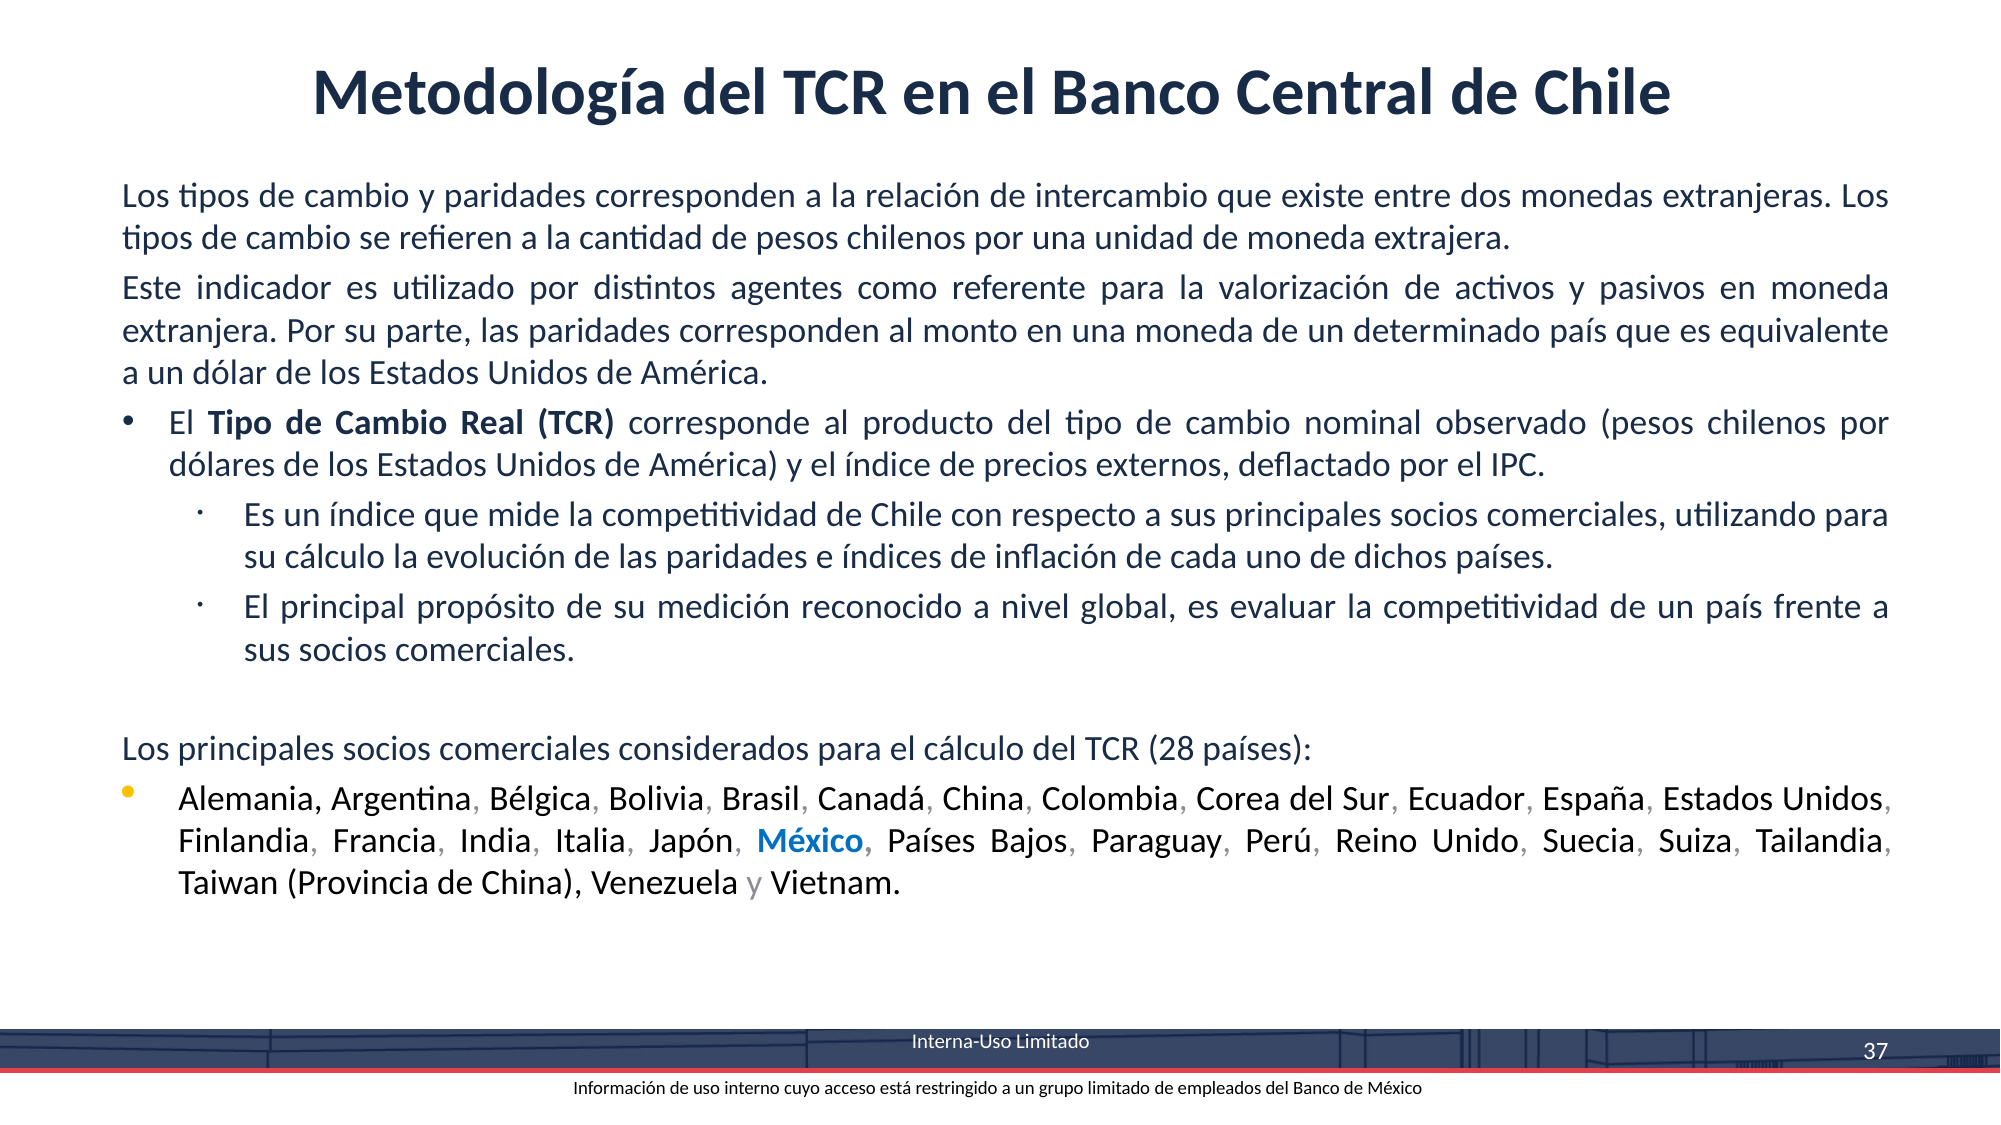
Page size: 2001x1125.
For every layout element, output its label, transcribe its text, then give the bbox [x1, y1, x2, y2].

picture [0, 1029, 2000, 1068]
picture [0, 1073, 2000, 1116]
text_box Los tipos de cambio y paridades corresponden a la relación de intercambio que existe entre dos monedas extranjeras. Los tipos de cambio se refieren a la cantidad de pesos chilenos por una unidad de moneda extrajera. Este indicador es utilizado por distintos agentes como referente para la valorización de activos y pasivos en moneda extranjera. Por su parte, las paridades corresponden al monto en una moneda de un determinado país que es equivalente a un dólar de los Estados Unidos de América. El Tipo de Cambio Real (TCR) corresponde al producto del tipo de cambio nominal observado (pesos chilenos por dólares de los Estados Unidos de América) y el índice de precios externos, deflactado por el IPC. Es un índice que mide la competitividad de Chile con respecto a sus principales socios comerciales, utilizando para su cálculo la evolución de las paridades e índices de inflación de cada uno de dichos países. El principal propósito de su medición reconocido a nivel global, es evaluar la competitividad de un país frente a sus socios comerciales. Los principales socios comerciales considerados para el cálculo del TCR (28 países): Alemania, Argentina, Bélgica, Bolivia, Brasil, Canadá, China, Colombia, Corea del Sur, Ecuador, España, Estados Unidos, Finlandia, Francia, India, Italia, Japón, México, Países Bajos, Paraguay, Perú, Reino Unido, Suecia, Suiza, Tailandia, Taiwan (Provincia de China), Venezuela y Vietnam. [107, 164, 1908, 938]
text_box Metodología del TCR en el Banco Central de Chile [92, 11, 1893, 165]
footer Interna-Uso Limitado Información de uso interno cuyo acceso está restringido a un grupo limitado de empleados del Banco de México [0, 1031, 1998, 1091]
